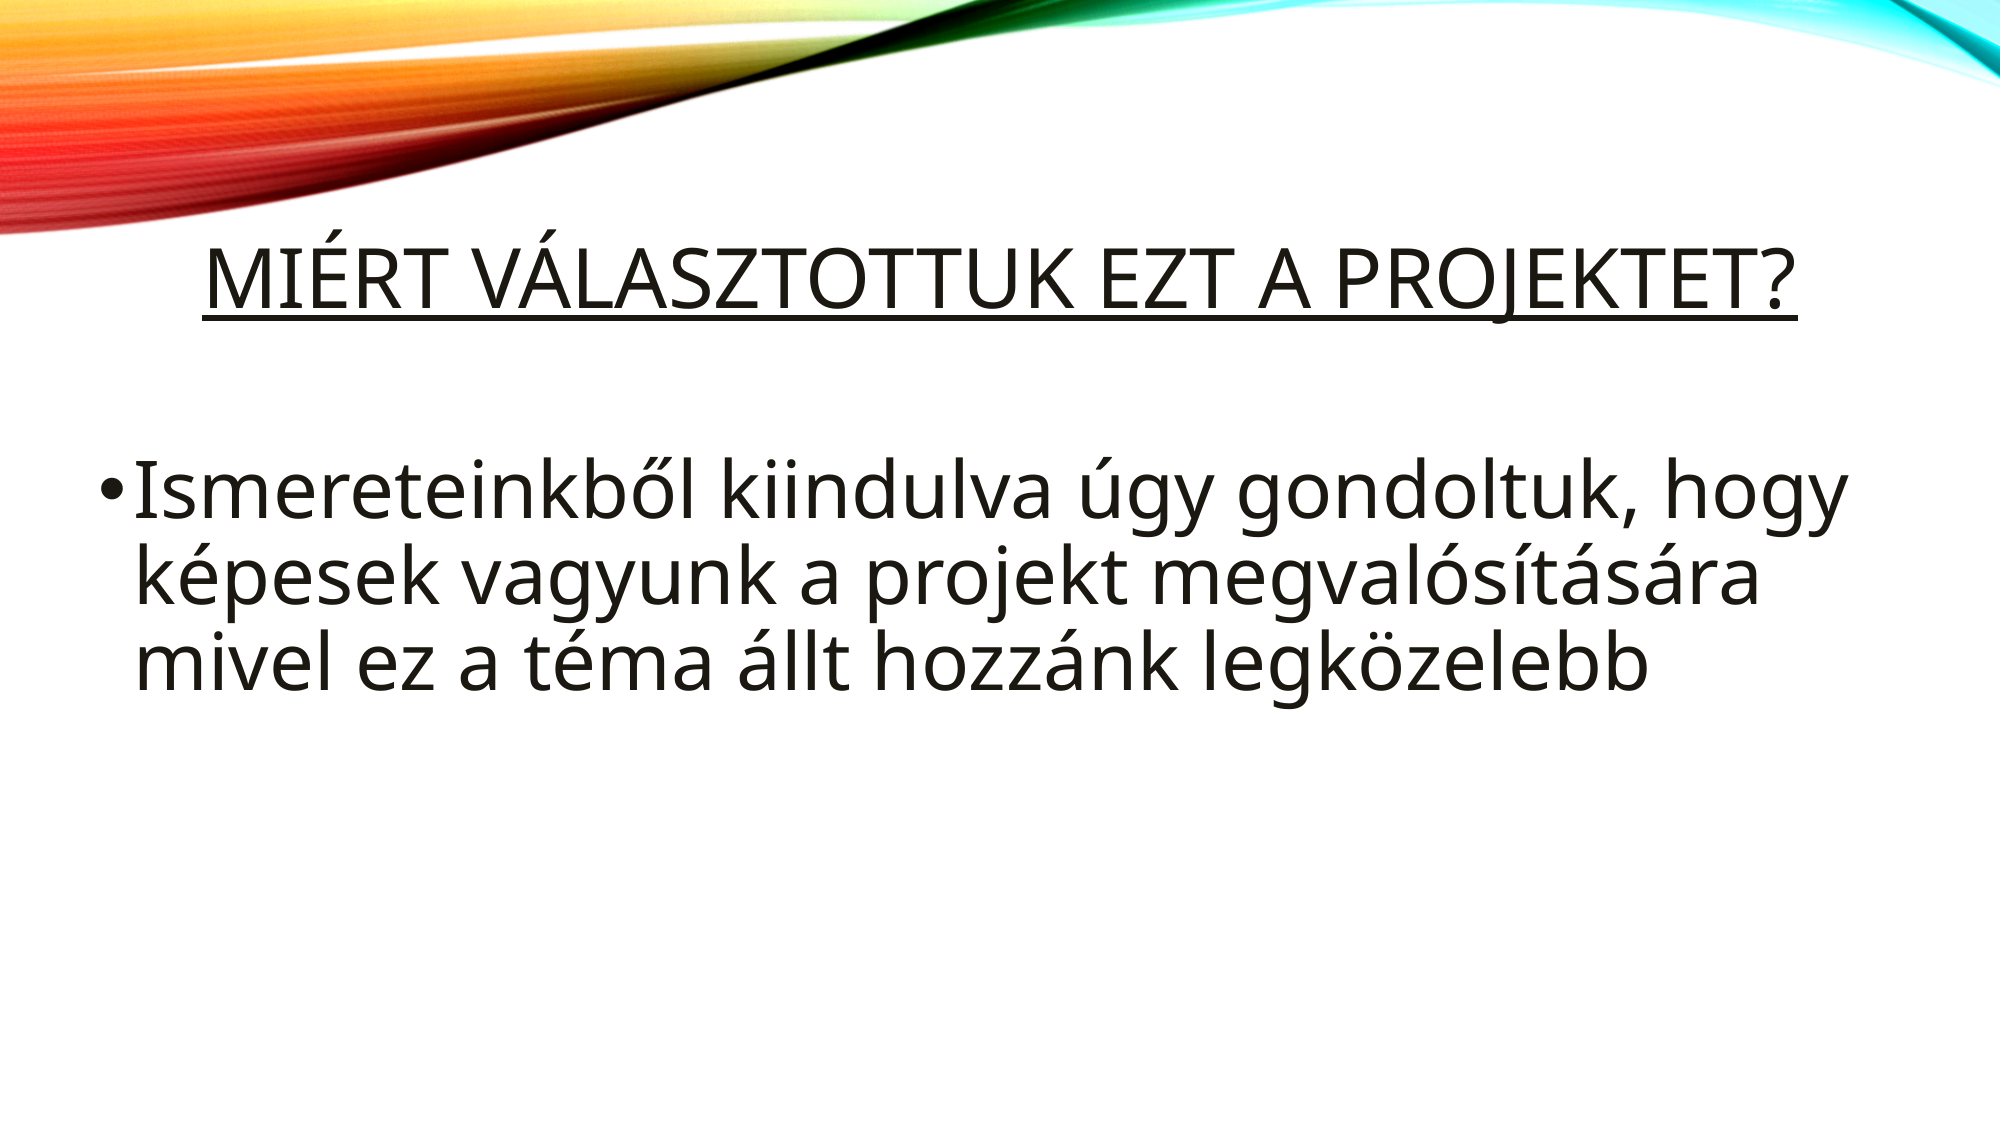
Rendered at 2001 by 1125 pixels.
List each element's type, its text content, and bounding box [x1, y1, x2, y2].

picture [0, 0, 2000, 237]
title Miért választottuk ezt a projektet? [144, 175, 1856, 388]
list Ismereteinkből kiindulva úgy gondoltuk, hogy képesek vagyunk a projekt megvalósítására mivel ez a téma állt hozzánk legközelebb [83, 441, 1917, 789]
